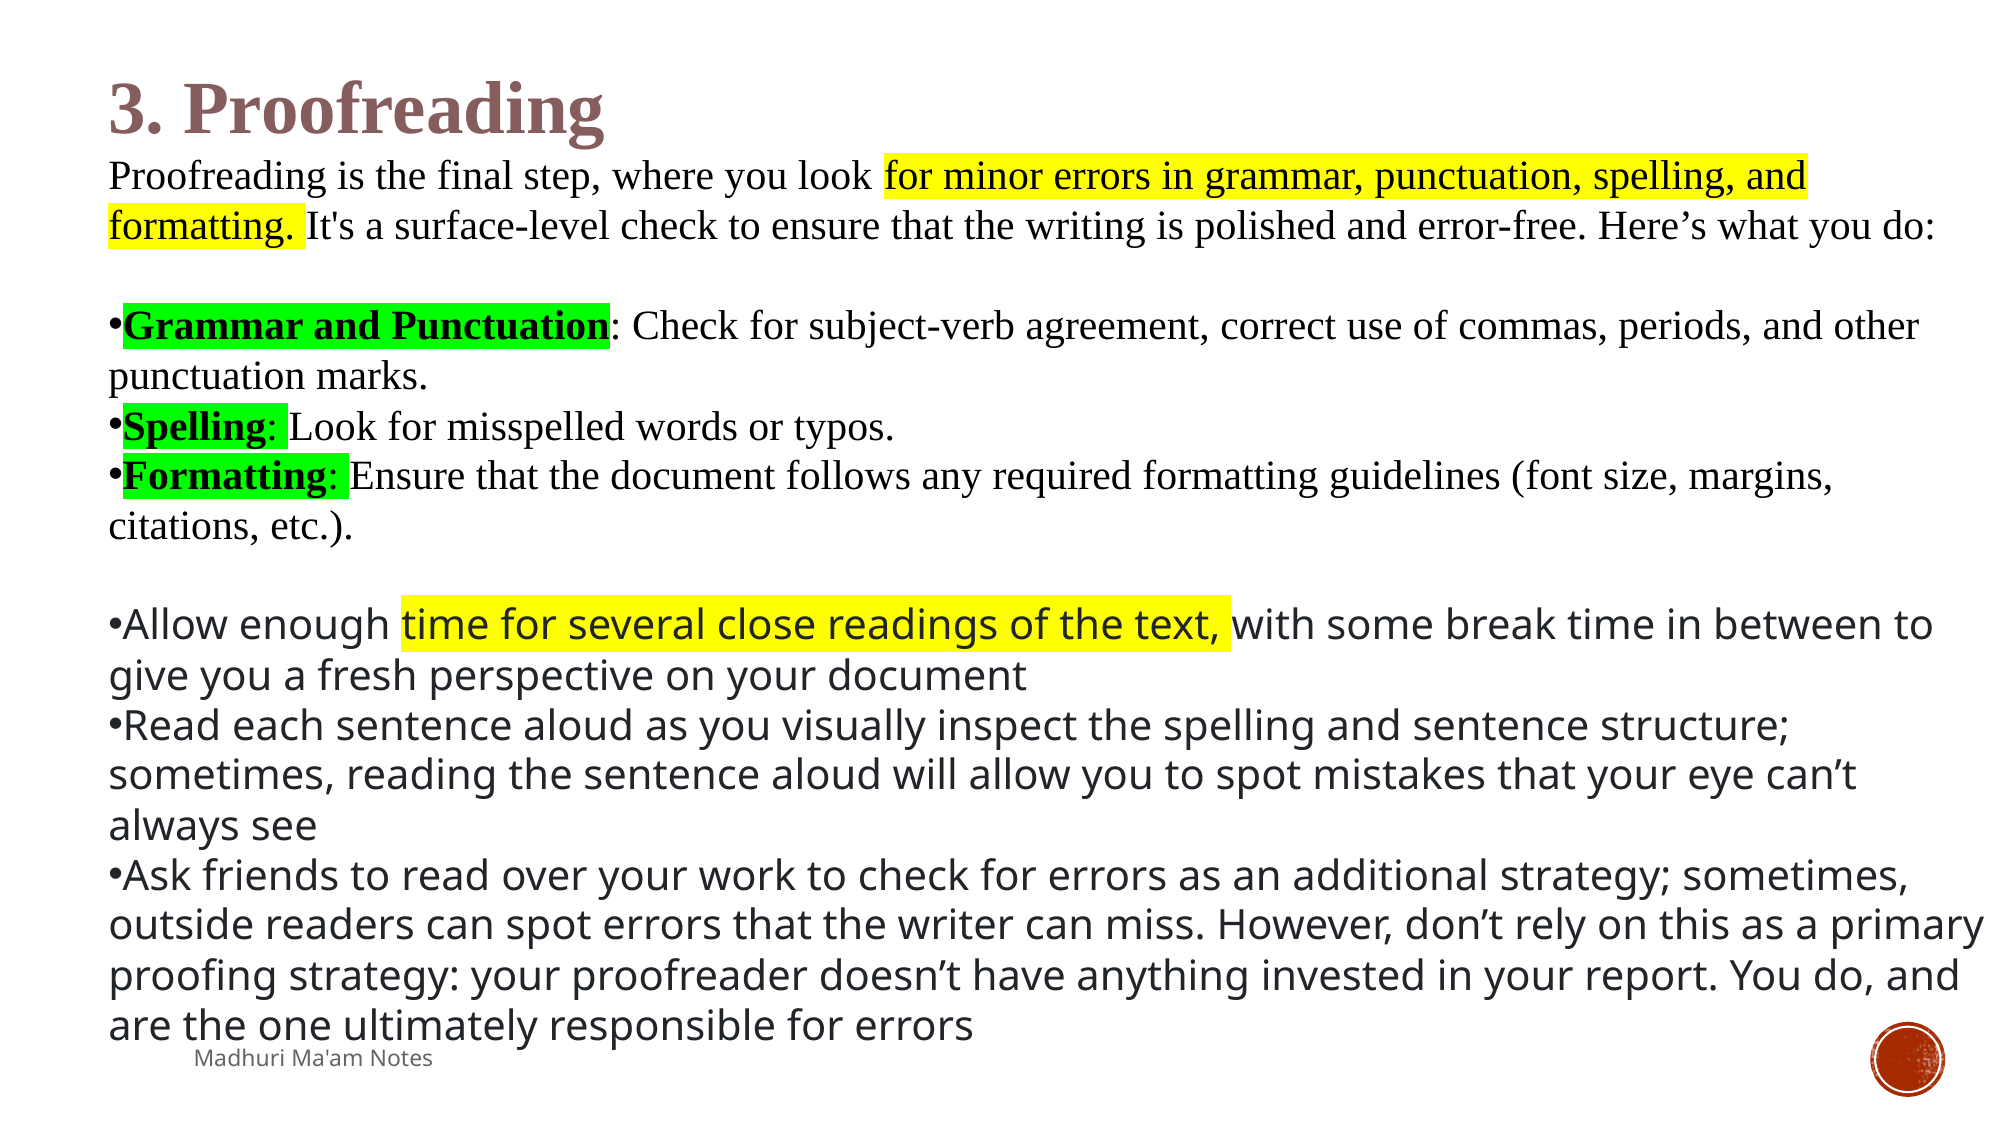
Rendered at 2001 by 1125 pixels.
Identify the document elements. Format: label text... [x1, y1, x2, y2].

text_box 3. Proofreading Proofreading is the final step, where you look for minor errors in grammar, punctuation, spelling, and formatting. It's a surface-level check to ensure that the writing is polished and error-free. Here’s what you do: Grammar and Punctuation: Check for subject-verb agreement, correct use of commas, periods, and other punctuation marks. Spelling: Look for misspelled words or typos. Formatting: Ensure that the document follows any required formatting guidelines (font size, margins, citations, etc.). Allow enough time for several close readings of the text, with some break time in between to give you a fresh perspective on your document Read each sentence aloud as you visually inspect the spelling and sentence structure; sometimes, reading the sentence aloud will allow you to spot mistakes that your eye can’t always see Ask friends to read over your work to check for errors as an additional strategy; sometimes, outside readers can spot errors that the writer can miss. However, don’t rely on this as a primary proofing strategy: your proofreader doesn’t have anything invested in your report. You do, and are the one ultimately responsible for errors [93, 50, 2000, 1106]
footer Madhuri Ma'am Notes [178, 1028, 1217, 1089]
